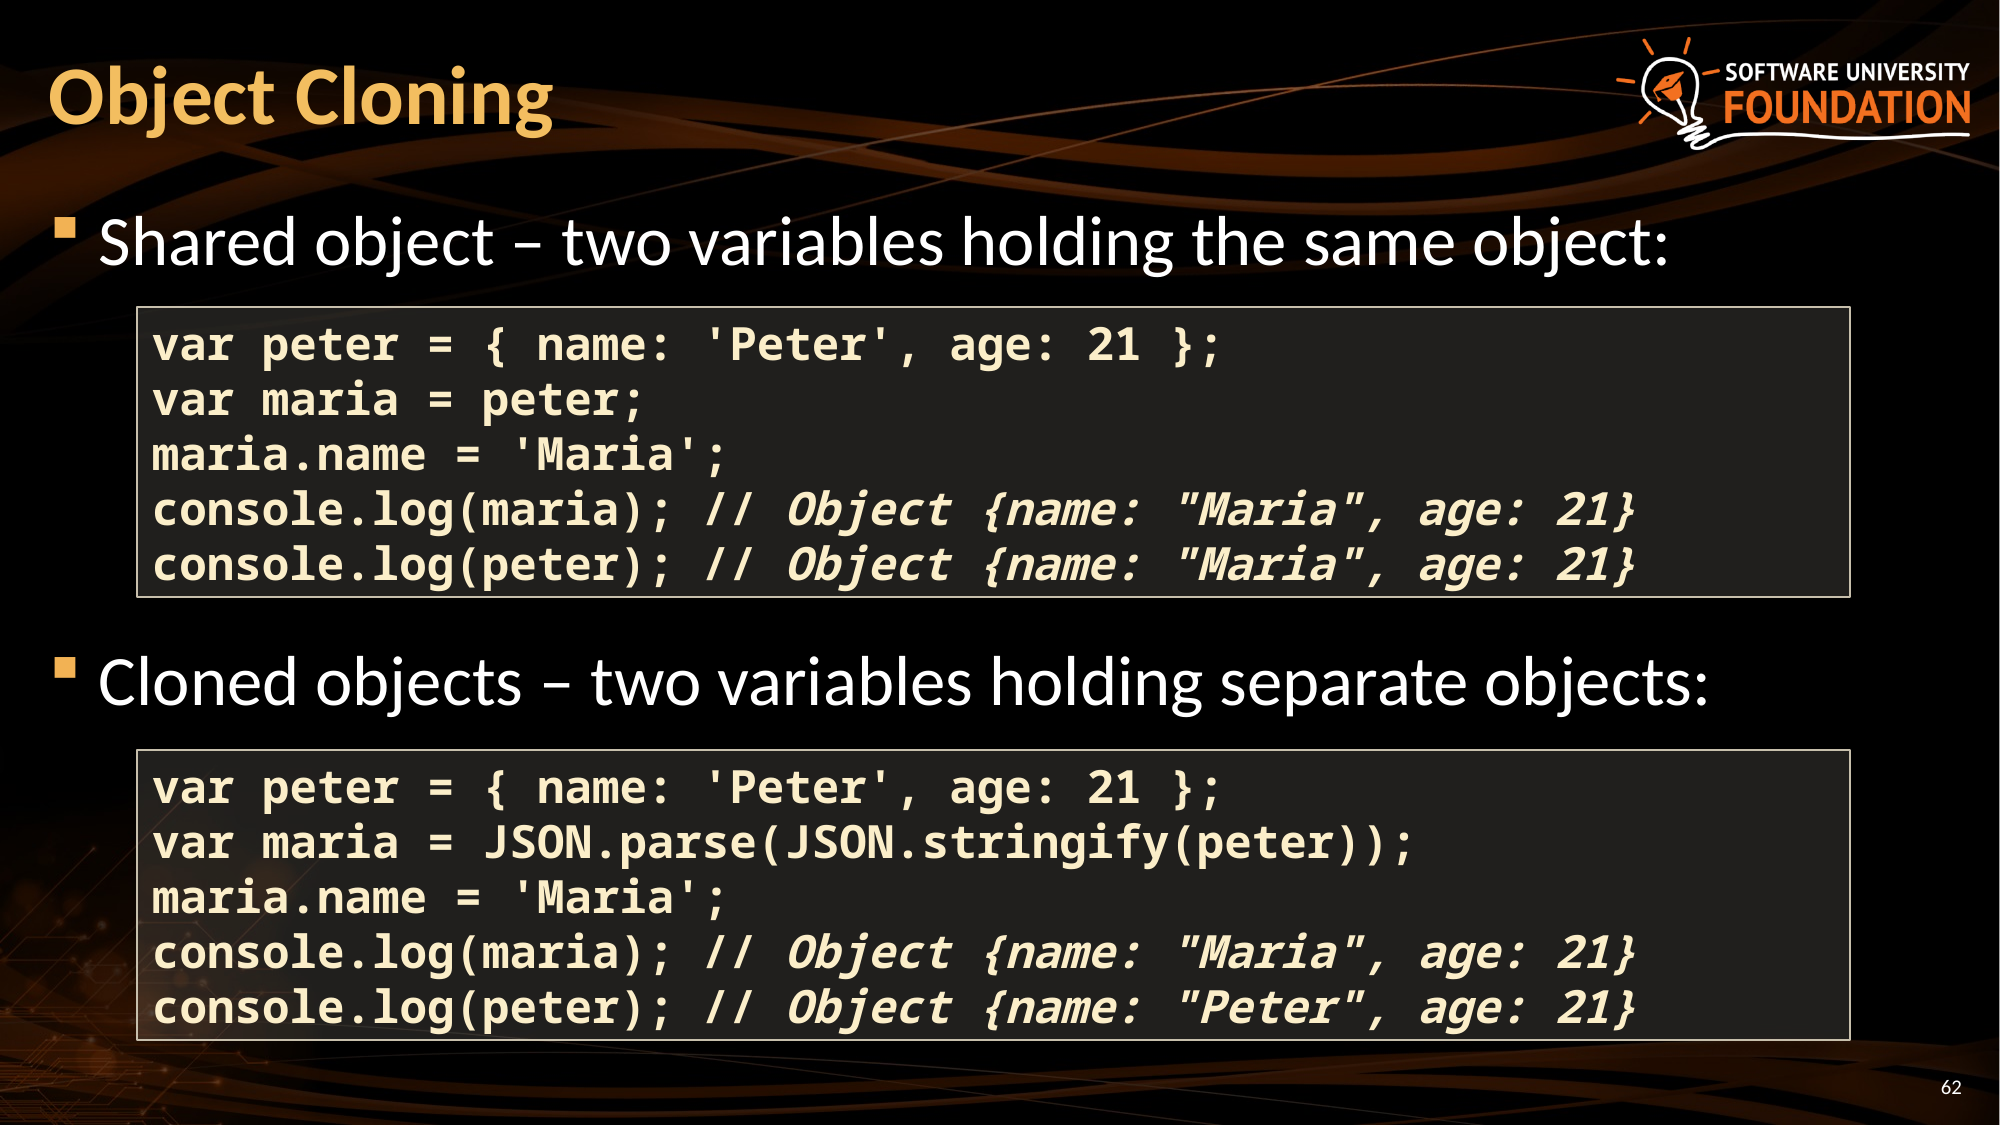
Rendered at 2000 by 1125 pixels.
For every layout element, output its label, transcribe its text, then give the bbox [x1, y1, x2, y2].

title Object Cloning [30, 6, 1602, 189]
picture [0, 0, 2000, 1125]
text_box var peter = { name: 'Peter', age: 21 }; var maria = JSON.parse(JSON.stringify(peter)); maria.name = 'Maria'; console.log(maria); // Object {name: "Maria", age: 21} console.log(peter); // Object {name: "Peter", age: 21} [137, 750, 1850, 1040]
list Shared object – two variables holding the same object: Cloned objects – two variables holding separate objects: [31, 188, 1968, 1103]
text_box var peter = { name: 'Peter', age: 21 }; var maria = peter; maria.name = 'Maria'; console.log(maria); // Object {name: "Maria", age: 21} console.log(peter); // Object {name: "Maria", age: 21} [137, 307, 1850, 597]
